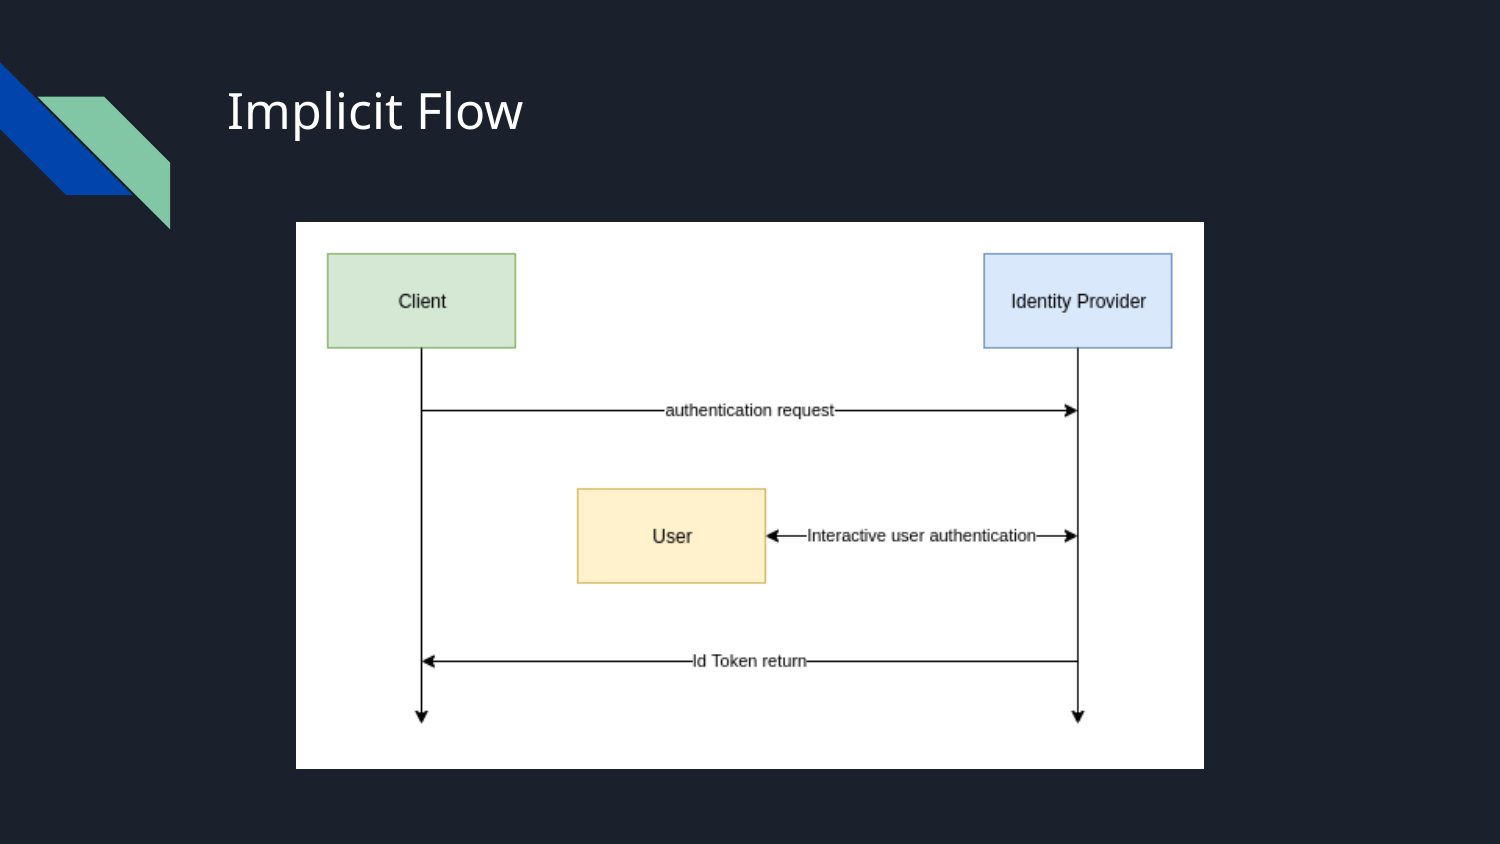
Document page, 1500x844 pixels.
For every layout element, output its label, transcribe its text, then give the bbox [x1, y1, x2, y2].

picture [295, 222, 1205, 769]
title Implicit Flow [212, 64, 1368, 215]
